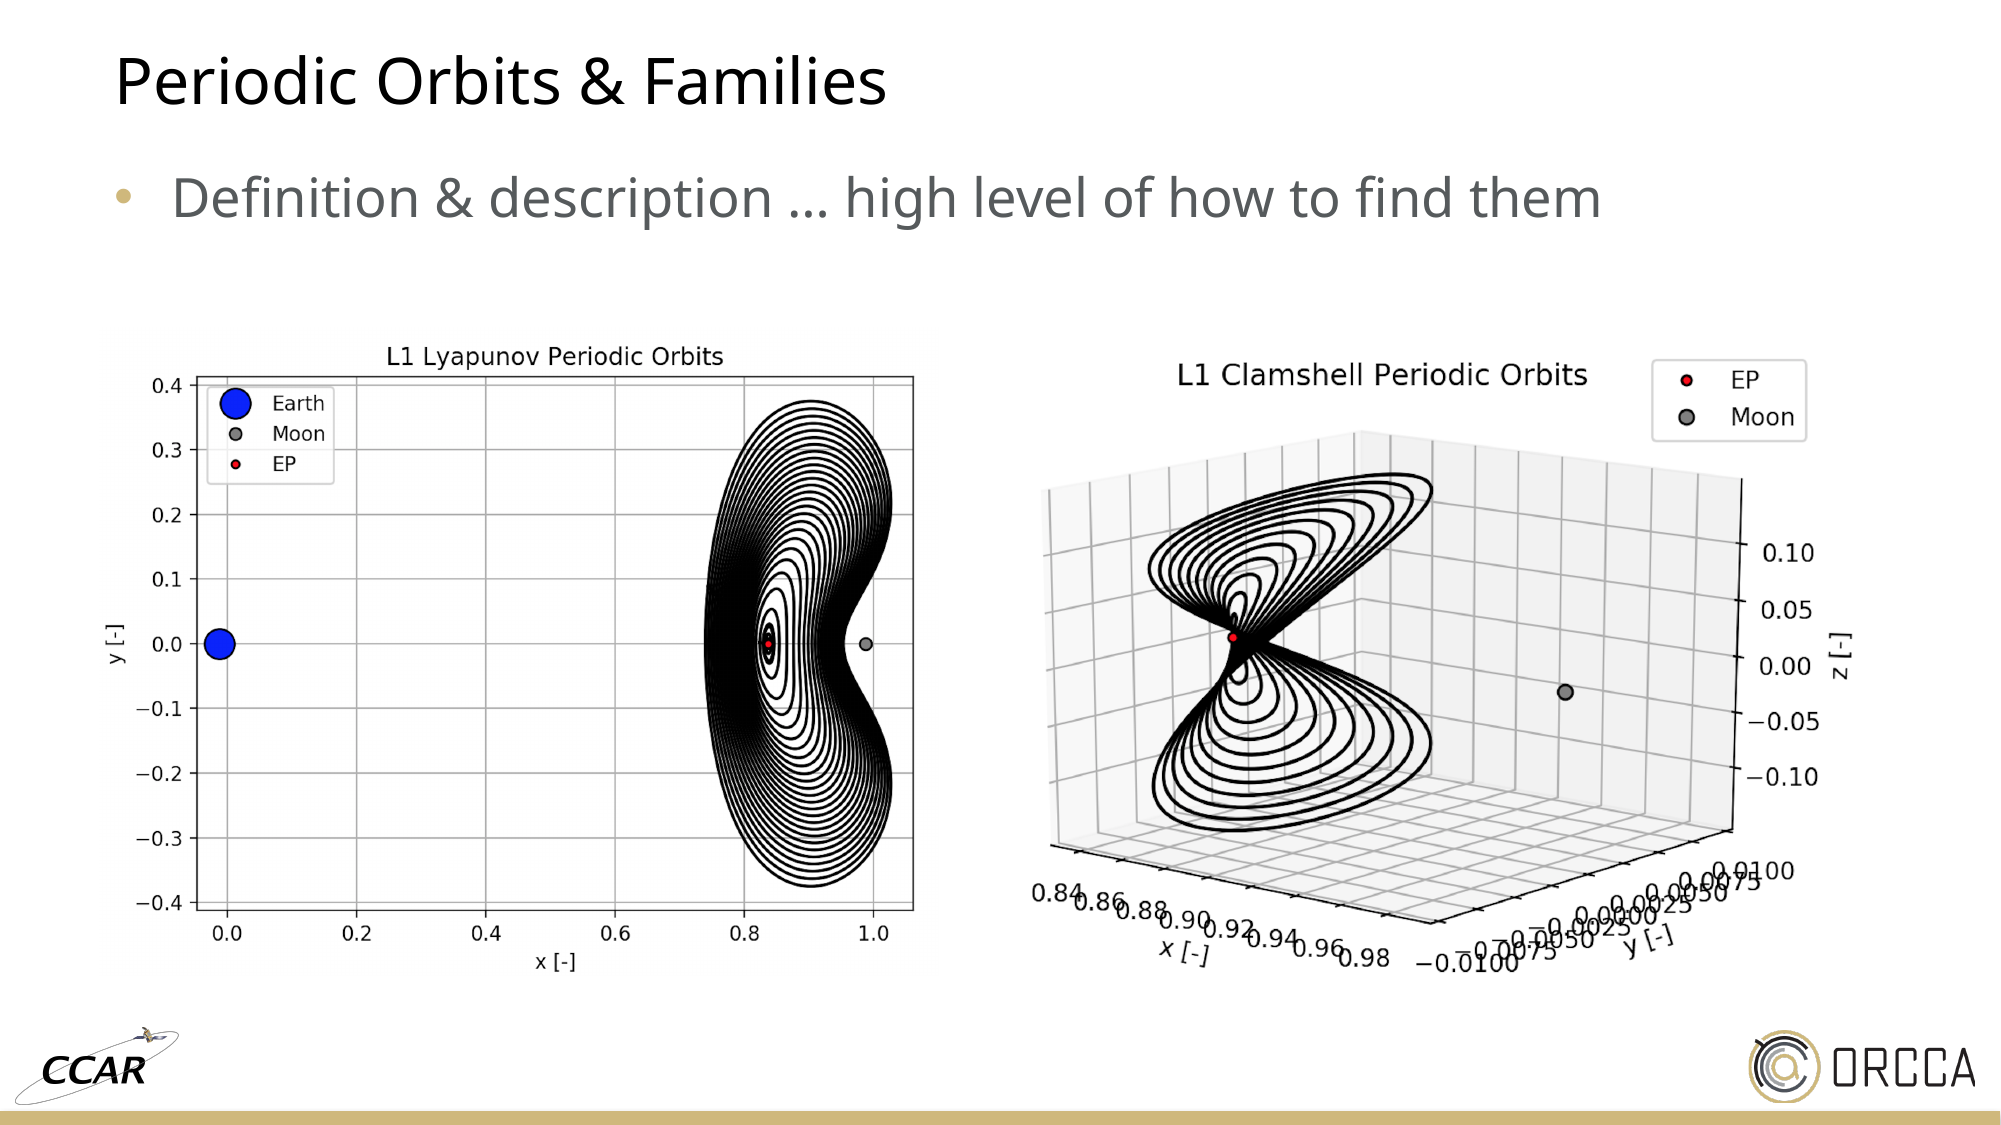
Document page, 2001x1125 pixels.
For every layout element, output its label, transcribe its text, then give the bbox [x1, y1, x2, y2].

list Definition & description … high level of how to find them [99, 155, 1900, 1024]
title Periodic Orbits & Families [99, 32, 1900, 125]
picture [1008, 327, 1870, 999]
picture [99, 327, 939, 976]
picture [13, 1023, 181, 1112]
